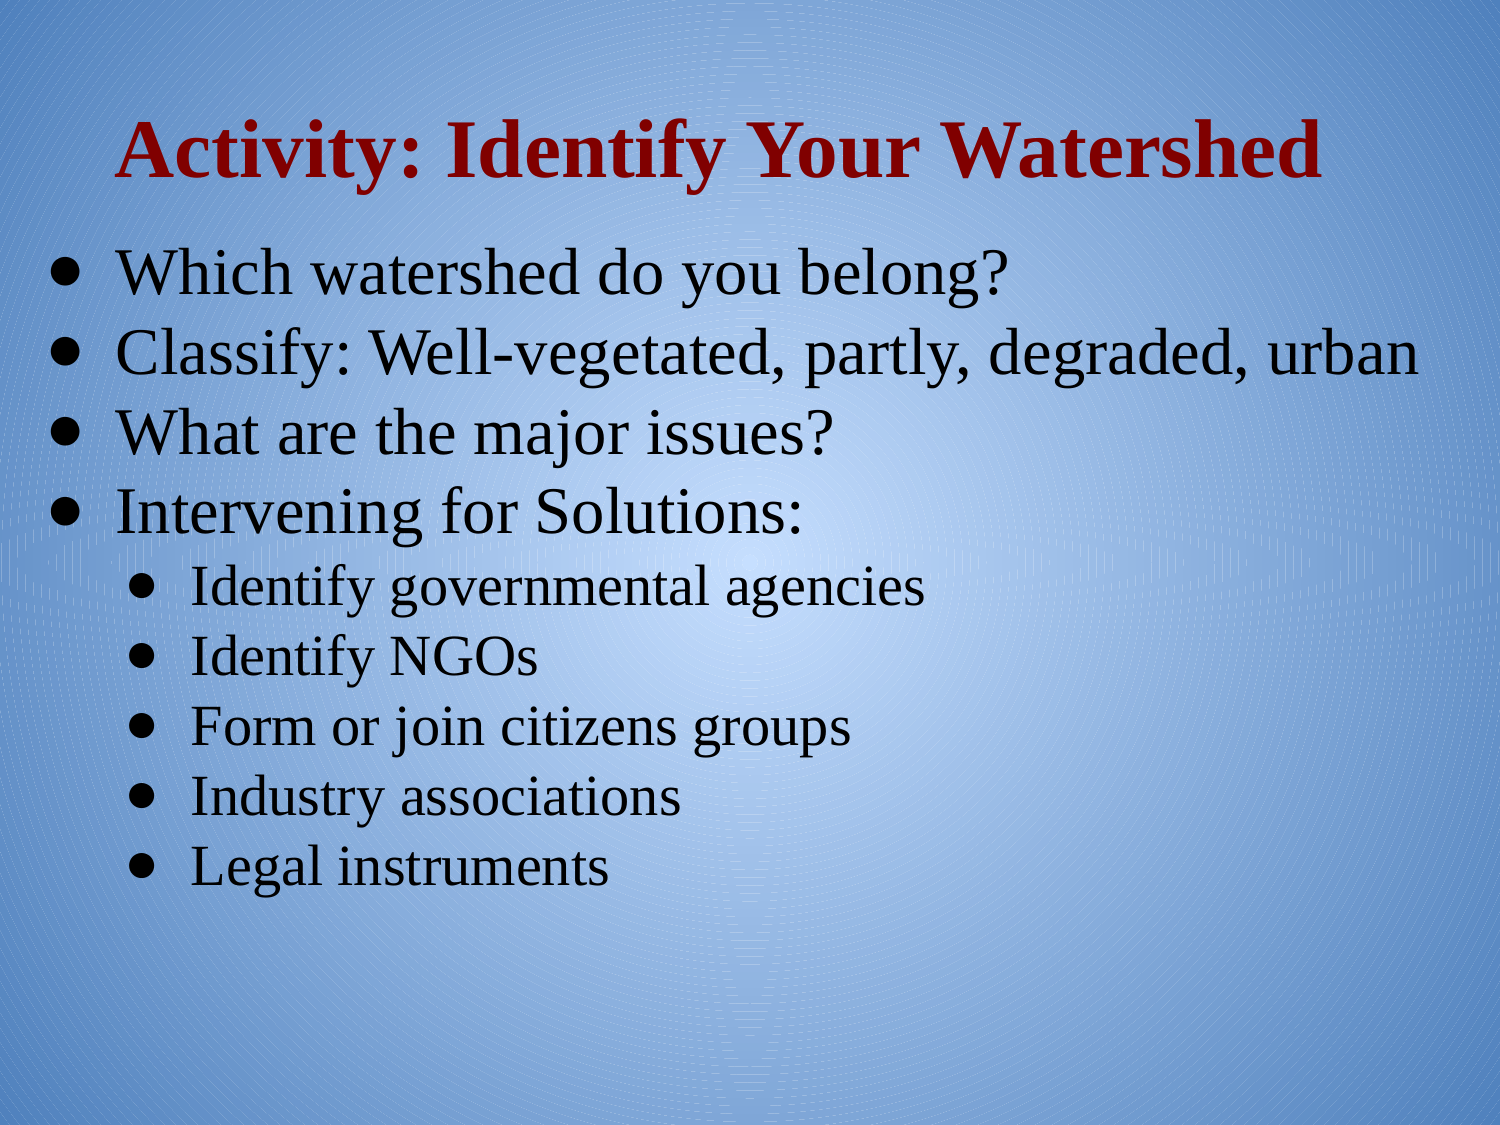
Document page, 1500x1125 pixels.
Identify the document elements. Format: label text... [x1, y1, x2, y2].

list Which watershed do you belong? Classify: Well-vegetated, partly, degraded, urban What are the major issues? Intervening for Solutions: Identify governmental agencies Identify NGOs Form or join citizens groups Industry associations Legal instruments [25, 212, 1500, 900]
title Activity: Identify Your Watershed [99, 62, 1375, 212]
